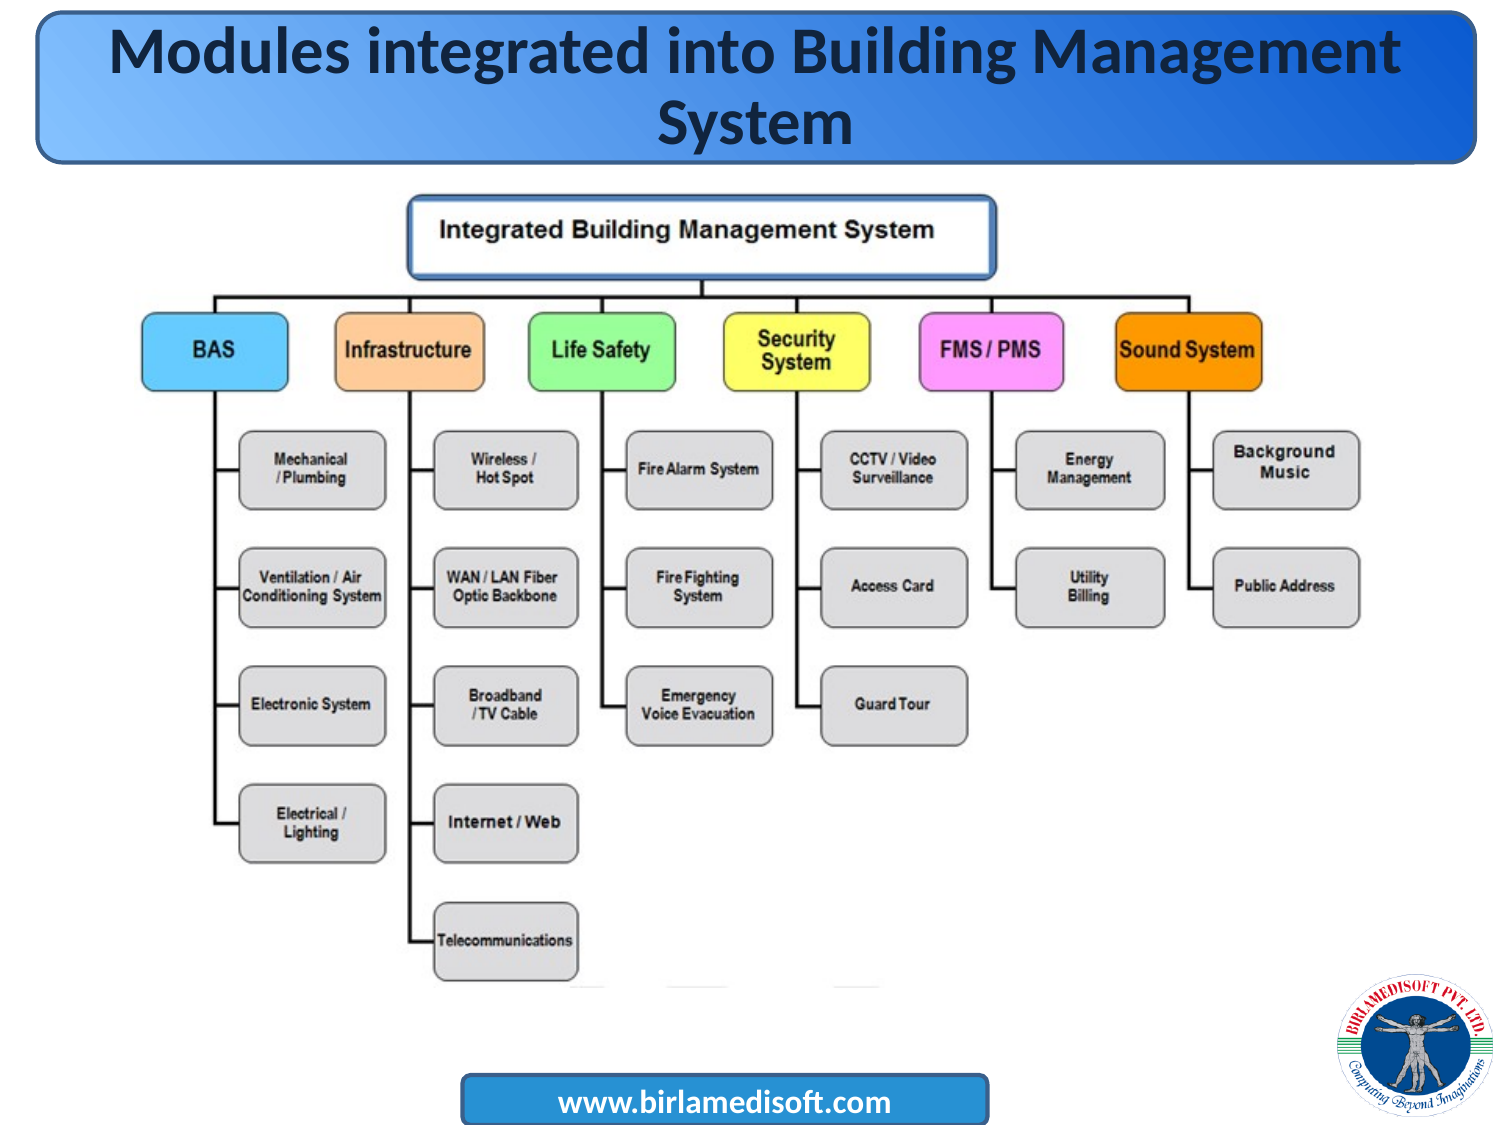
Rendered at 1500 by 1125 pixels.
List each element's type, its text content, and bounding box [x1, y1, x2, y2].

picture [134, 190, 1493, 1118]
text_box Modules integrated into Building Management System [35, 10, 1478, 165]
text_box www.birlamedisoft.com [460, 1072, 990, 1125]
